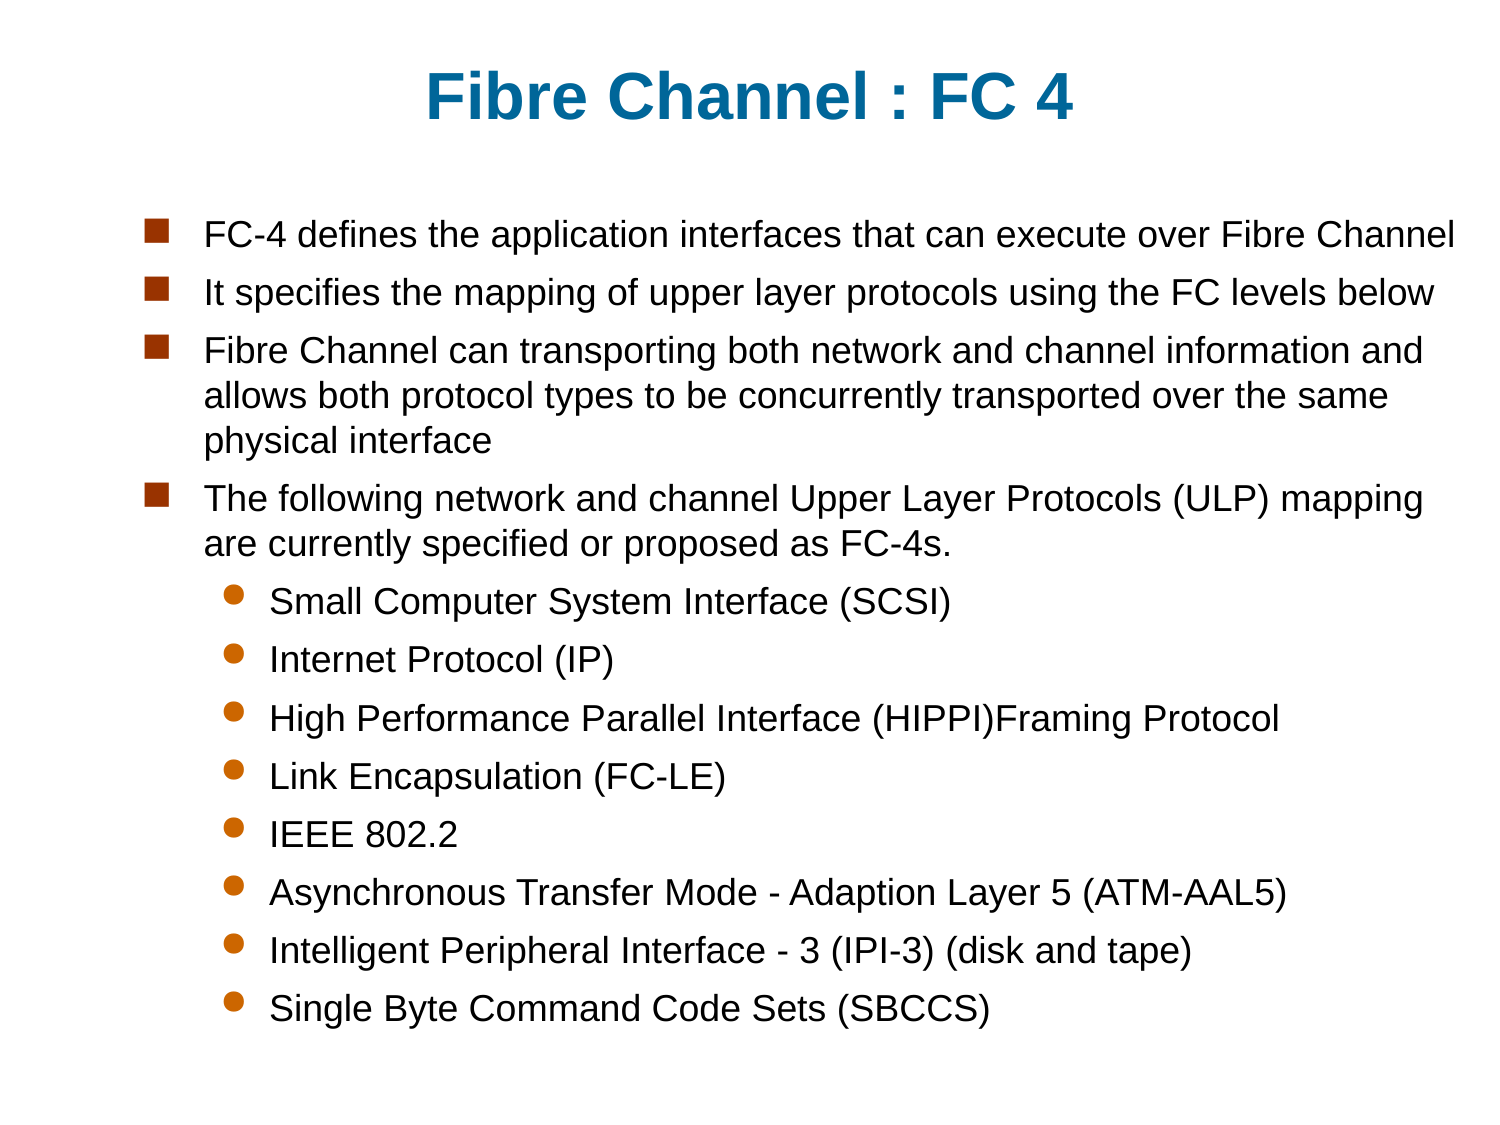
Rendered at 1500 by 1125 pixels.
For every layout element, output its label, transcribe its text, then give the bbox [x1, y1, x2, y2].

list FC-4 defines the application interfaces that can execute over Fibre Channel It specifies the mapping of upper layer protocols using the FC levels below Fibre Channel can transporting both network and channel information and allows both protocol types to be concurrently transported over the same physical interface The following network and channel Upper Layer Protocols (ULP) mapping are currently specified or proposed as FC-4s. Small Computer System Interface (SCSI) Internet Protocol (IP) High Performance Parallel Interface (HIPPI)Framing Protocol Link Encapsulation (FC-LE) IEEE 802.2 Asynchronous Transfer Mode - Adaption Layer 5 (ATM-AAL5) Intelligent Peripheral Interface - 3 (IPI-3) (disk and tape) Single Byte Command Code Sets (SBCCS) [132, 202, 1483, 1095]
title Fibre Channel : FC 4 [74, 45, 1426, 141]
